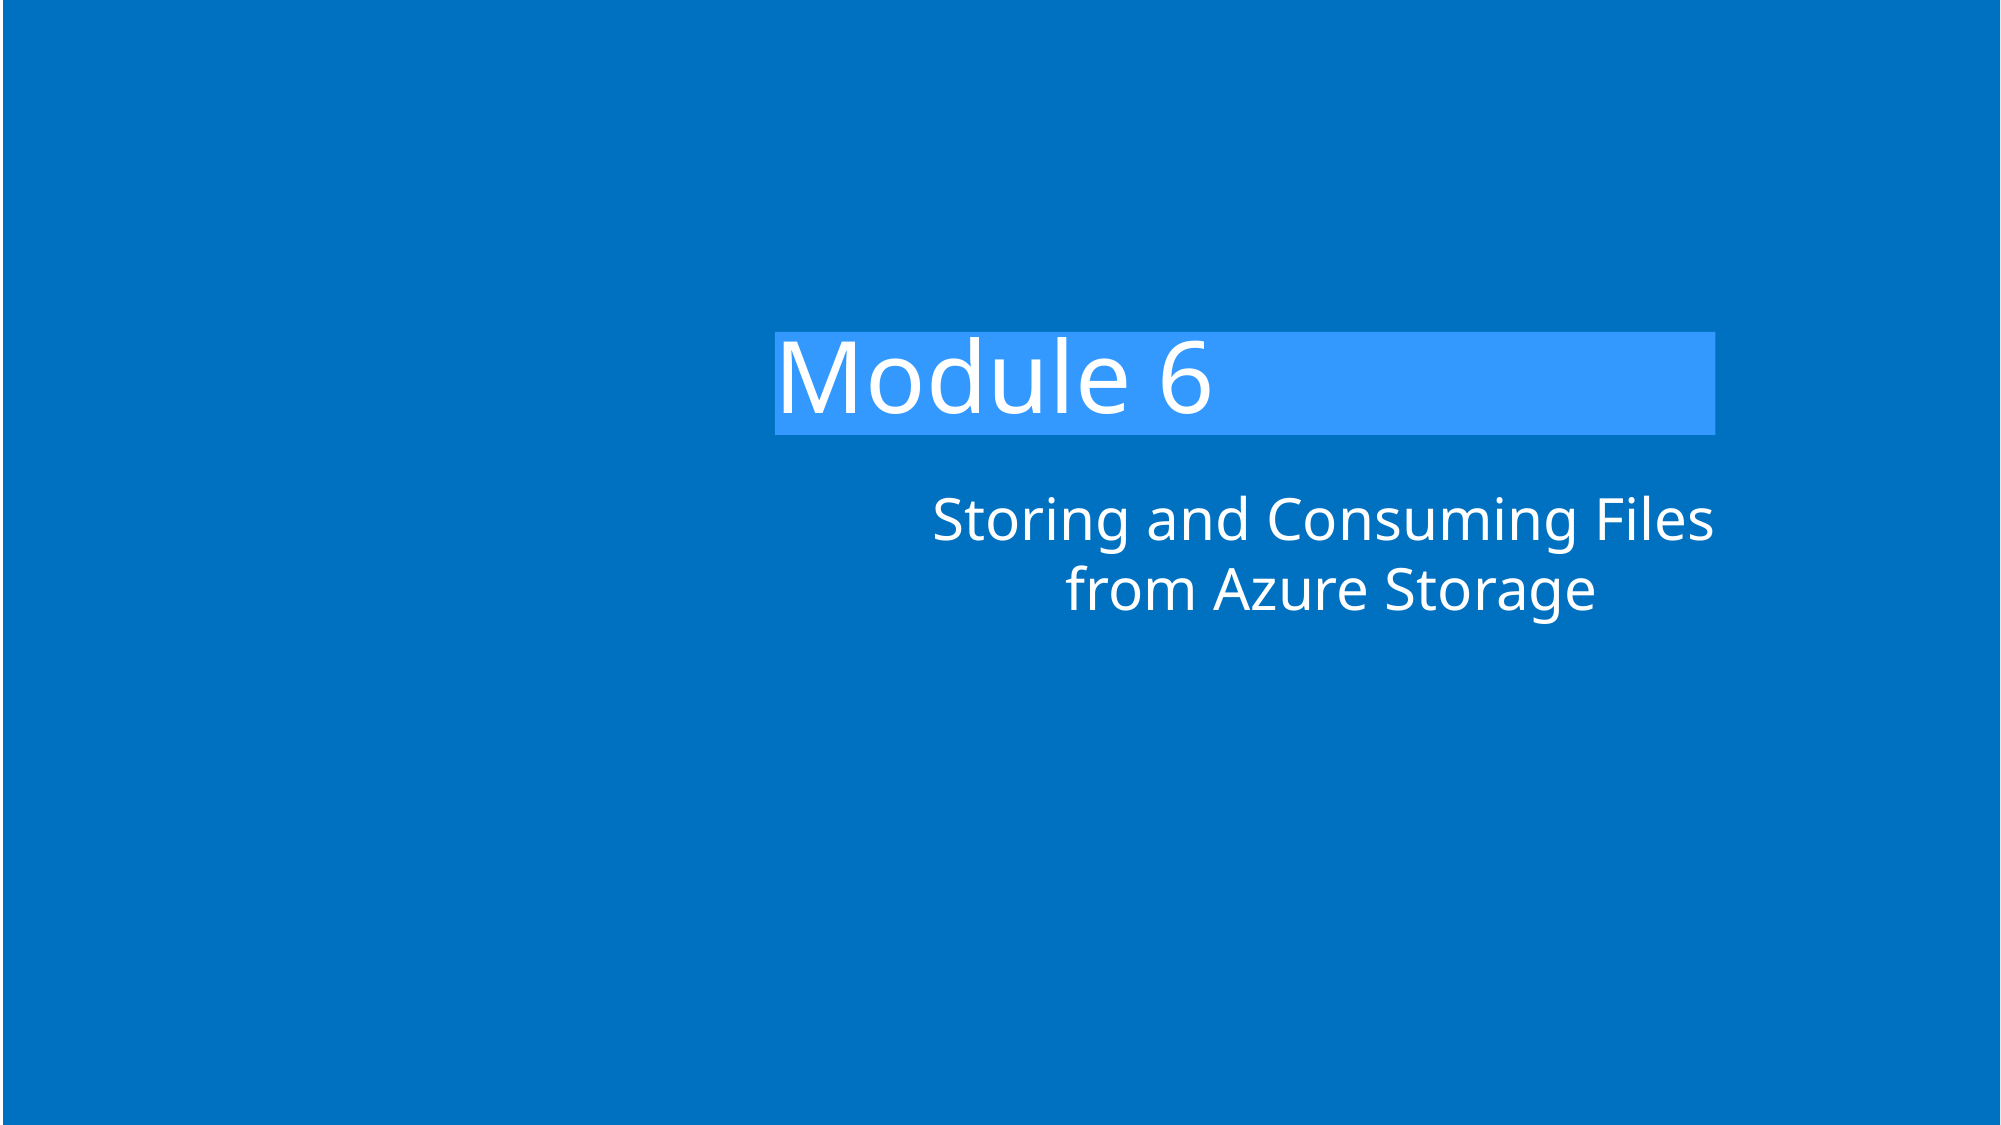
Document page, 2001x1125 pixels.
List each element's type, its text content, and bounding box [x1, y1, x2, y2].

title Module 6 [774, 331, 1716, 436]
subtitle Storing and Consuming Files from Azure Storage [699, 474, 1964, 657]
